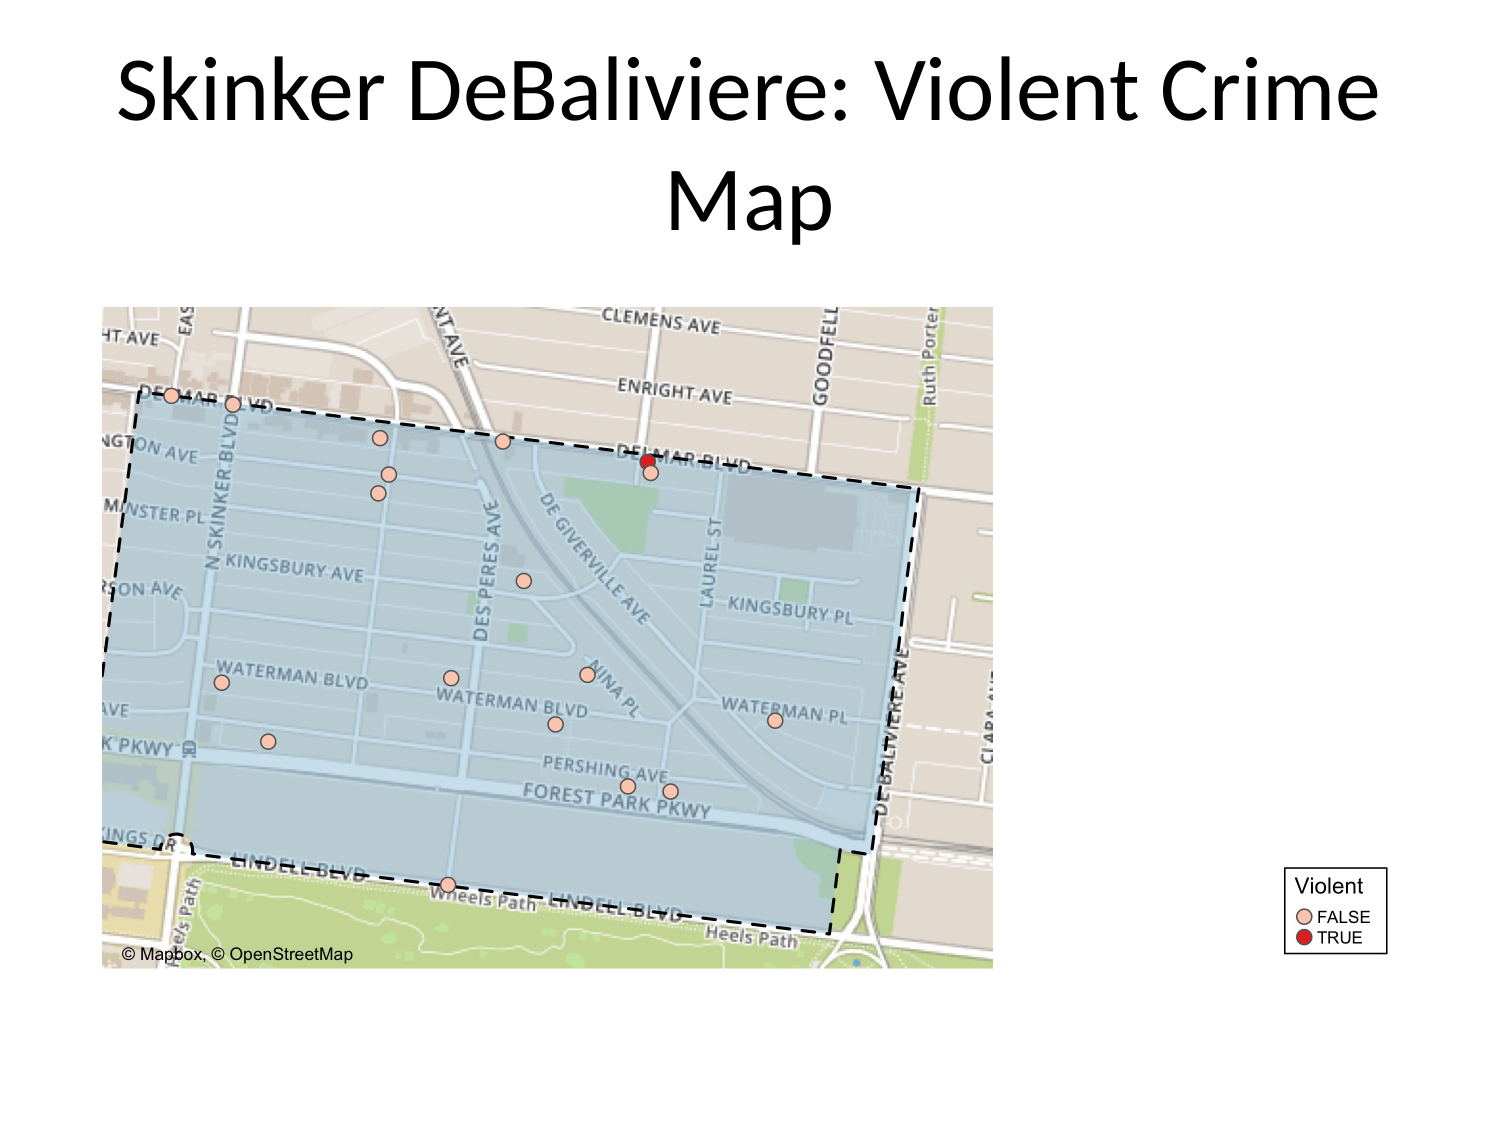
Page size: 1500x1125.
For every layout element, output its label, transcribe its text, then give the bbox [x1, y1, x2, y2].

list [74, 262, 1426, 1013]
title Skinker DeBaliviere: Violent Crime Map [75, 45, 1425, 233]
